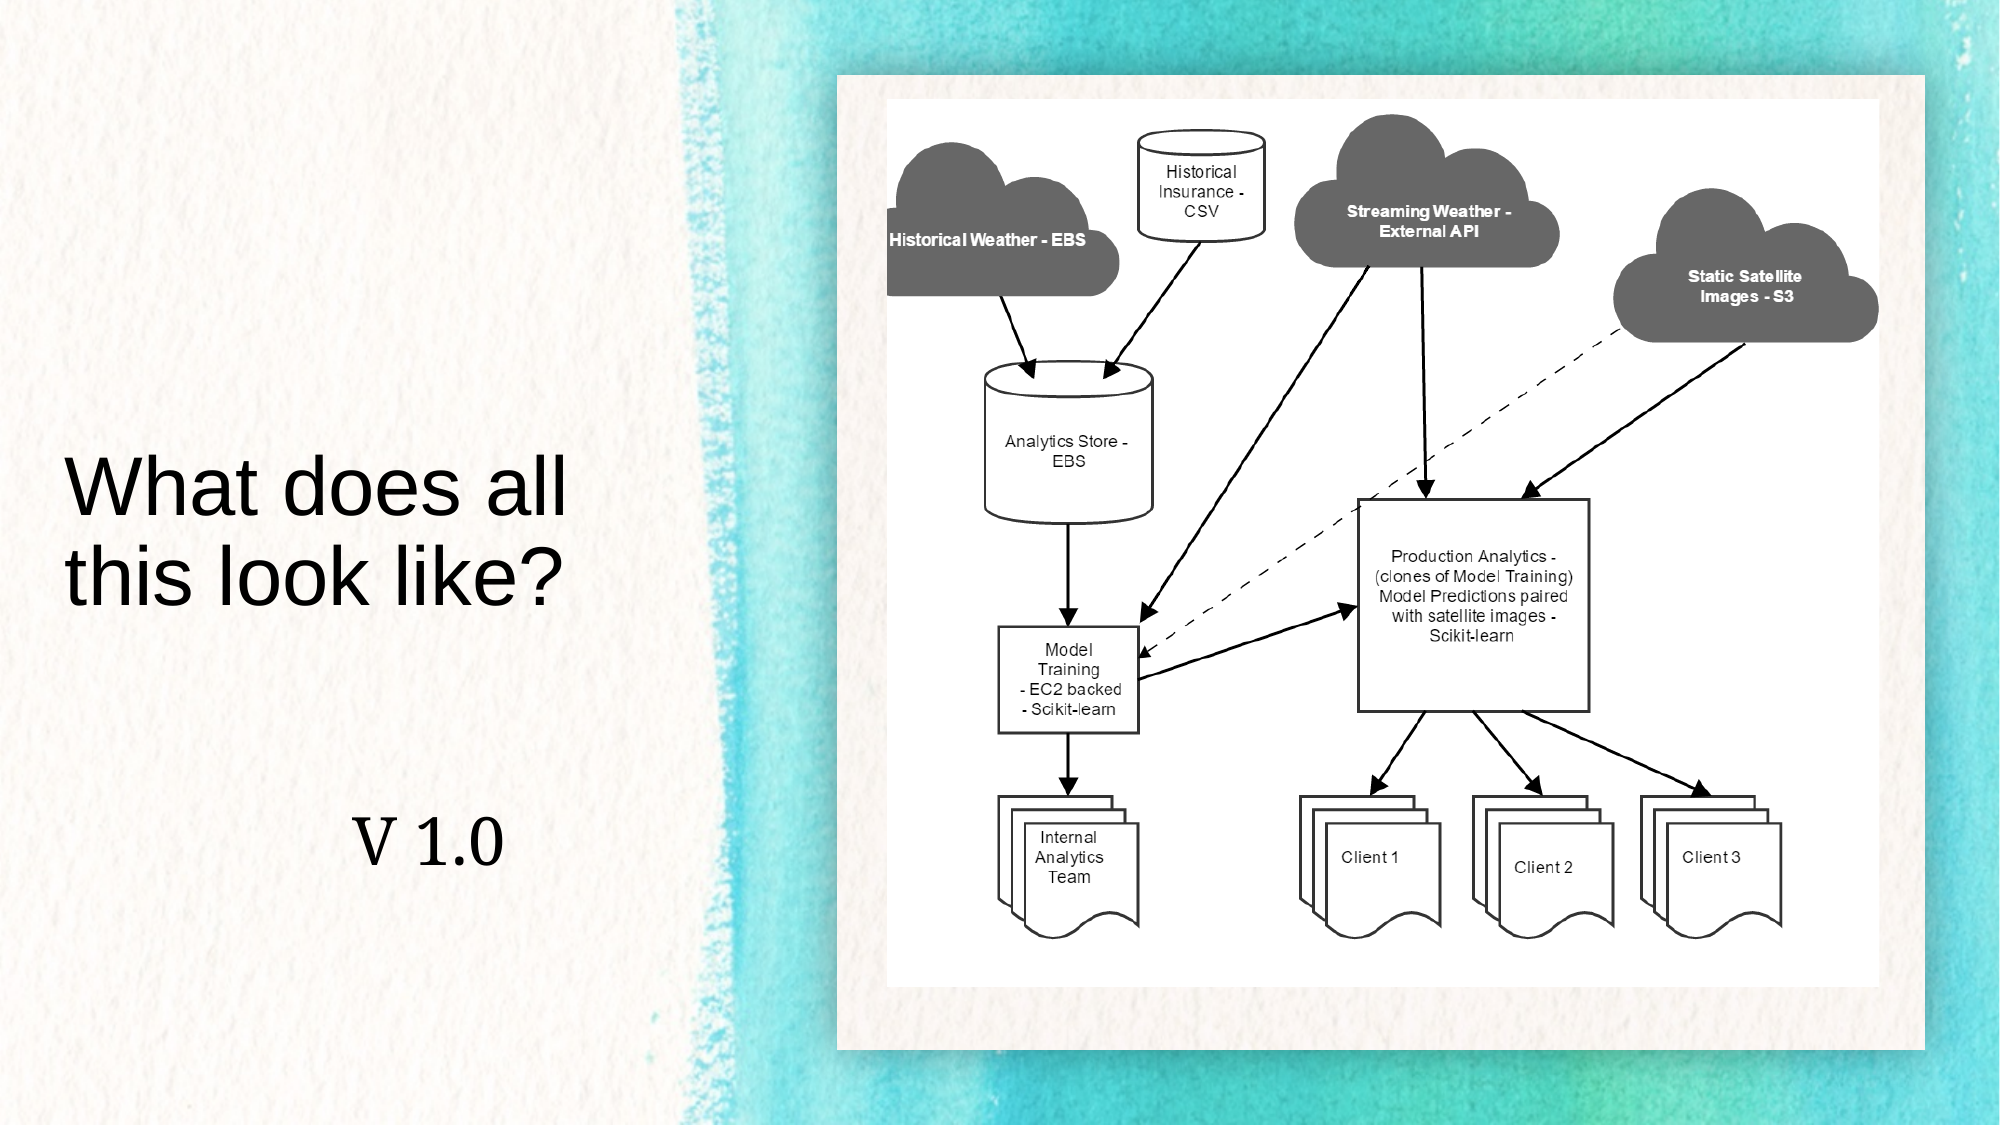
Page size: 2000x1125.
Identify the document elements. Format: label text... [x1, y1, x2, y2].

title What does all this look like? [49, 102, 675, 631]
list V 1.0 [337, 800, 875, 1025]
picture [0, 0, 2000, 1125]
